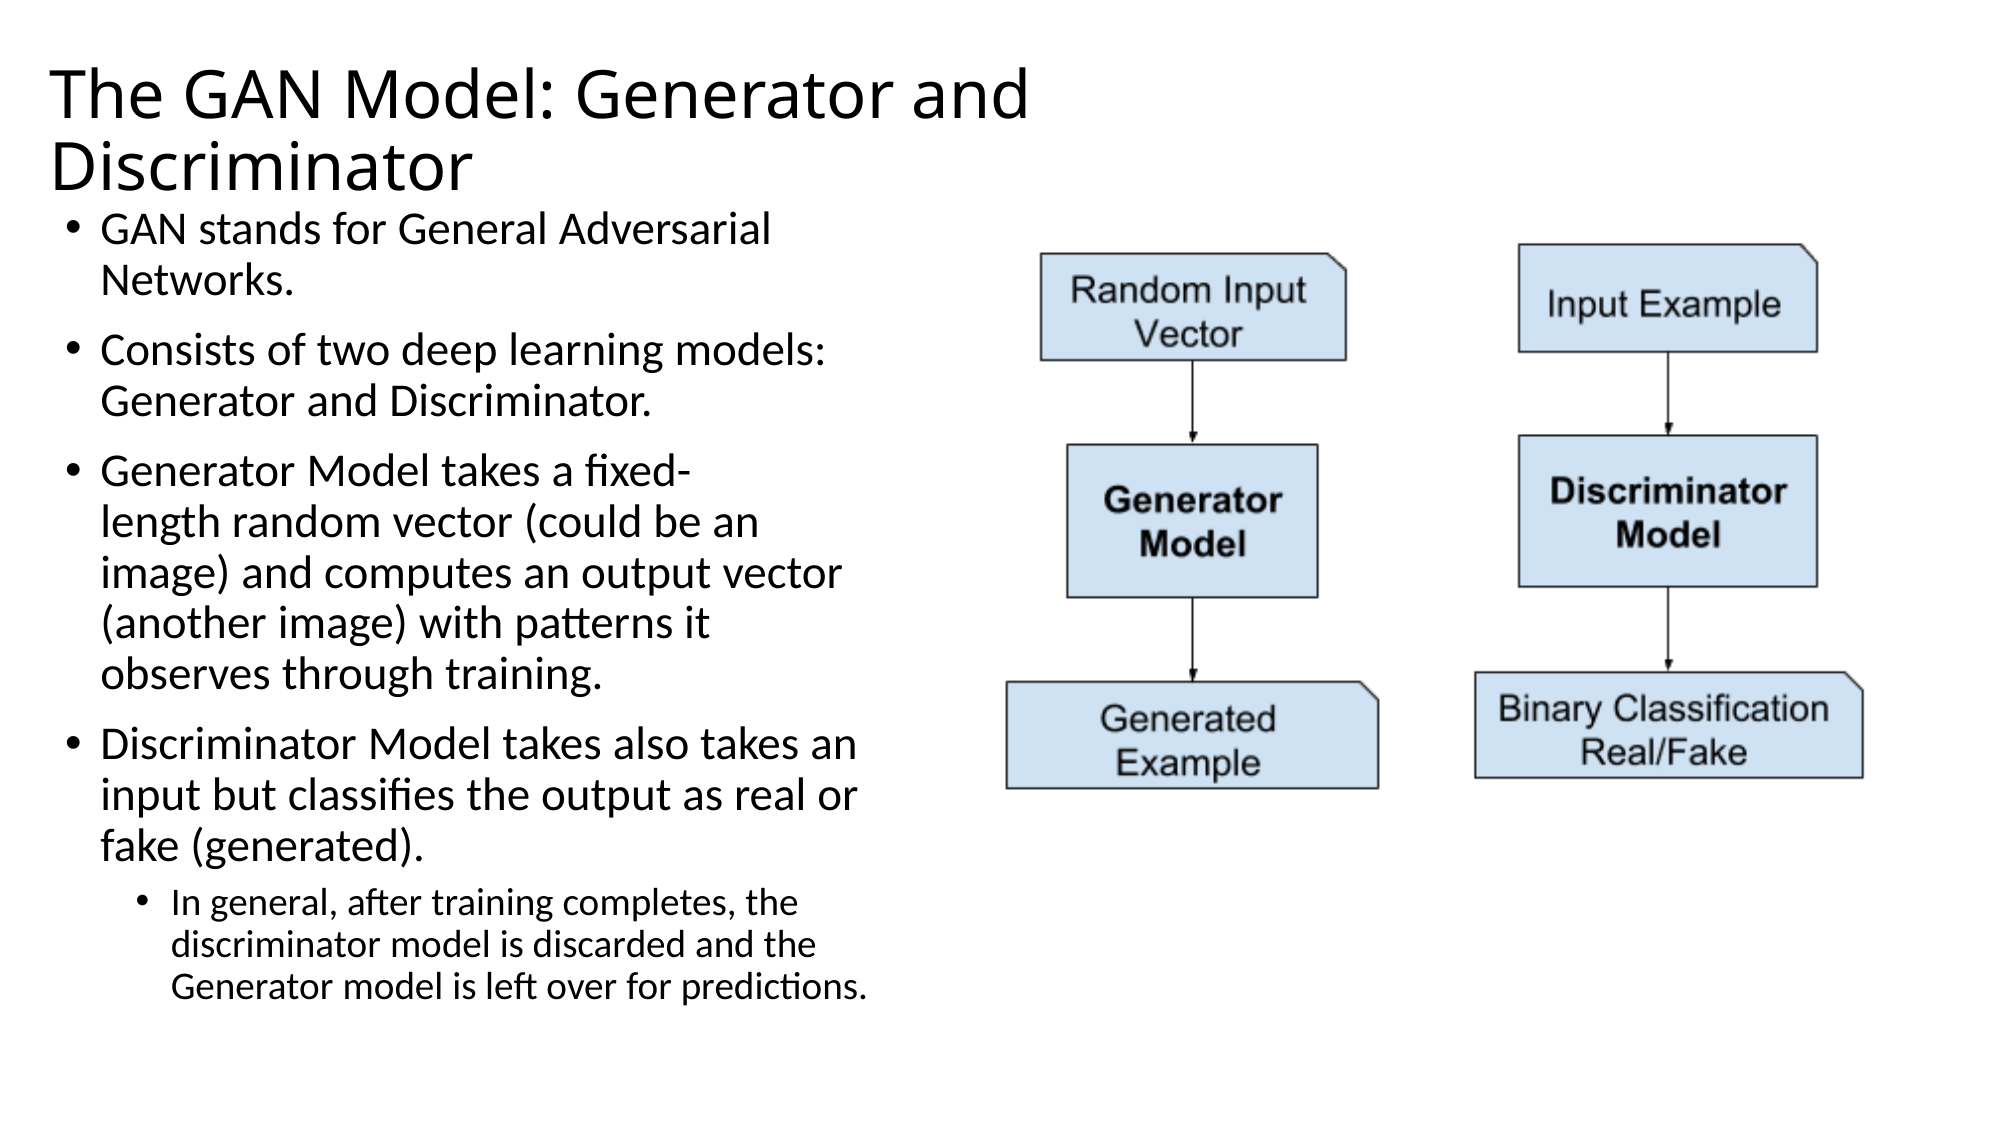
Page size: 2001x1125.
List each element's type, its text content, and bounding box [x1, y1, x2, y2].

title The GAN Model: Generator and Discriminator [34, 23, 1318, 242]
picture [982, 227, 1408, 824]
picture [1449, 218, 1900, 831]
list GAN stands for General Adversarial Networks. Consists of two deep learning models: Generator and Discriminator. Generator Model takes a fixed-length random vector (could be an image) and computes an output vector (another image) with patterns it observes through training. Discriminator Model takes also takes an input but classifies the output as real or fake (generated). In general, after training completes, the discriminator model is discarded and the Generator model is left over for predictions. [50, 196, 904, 1024]
